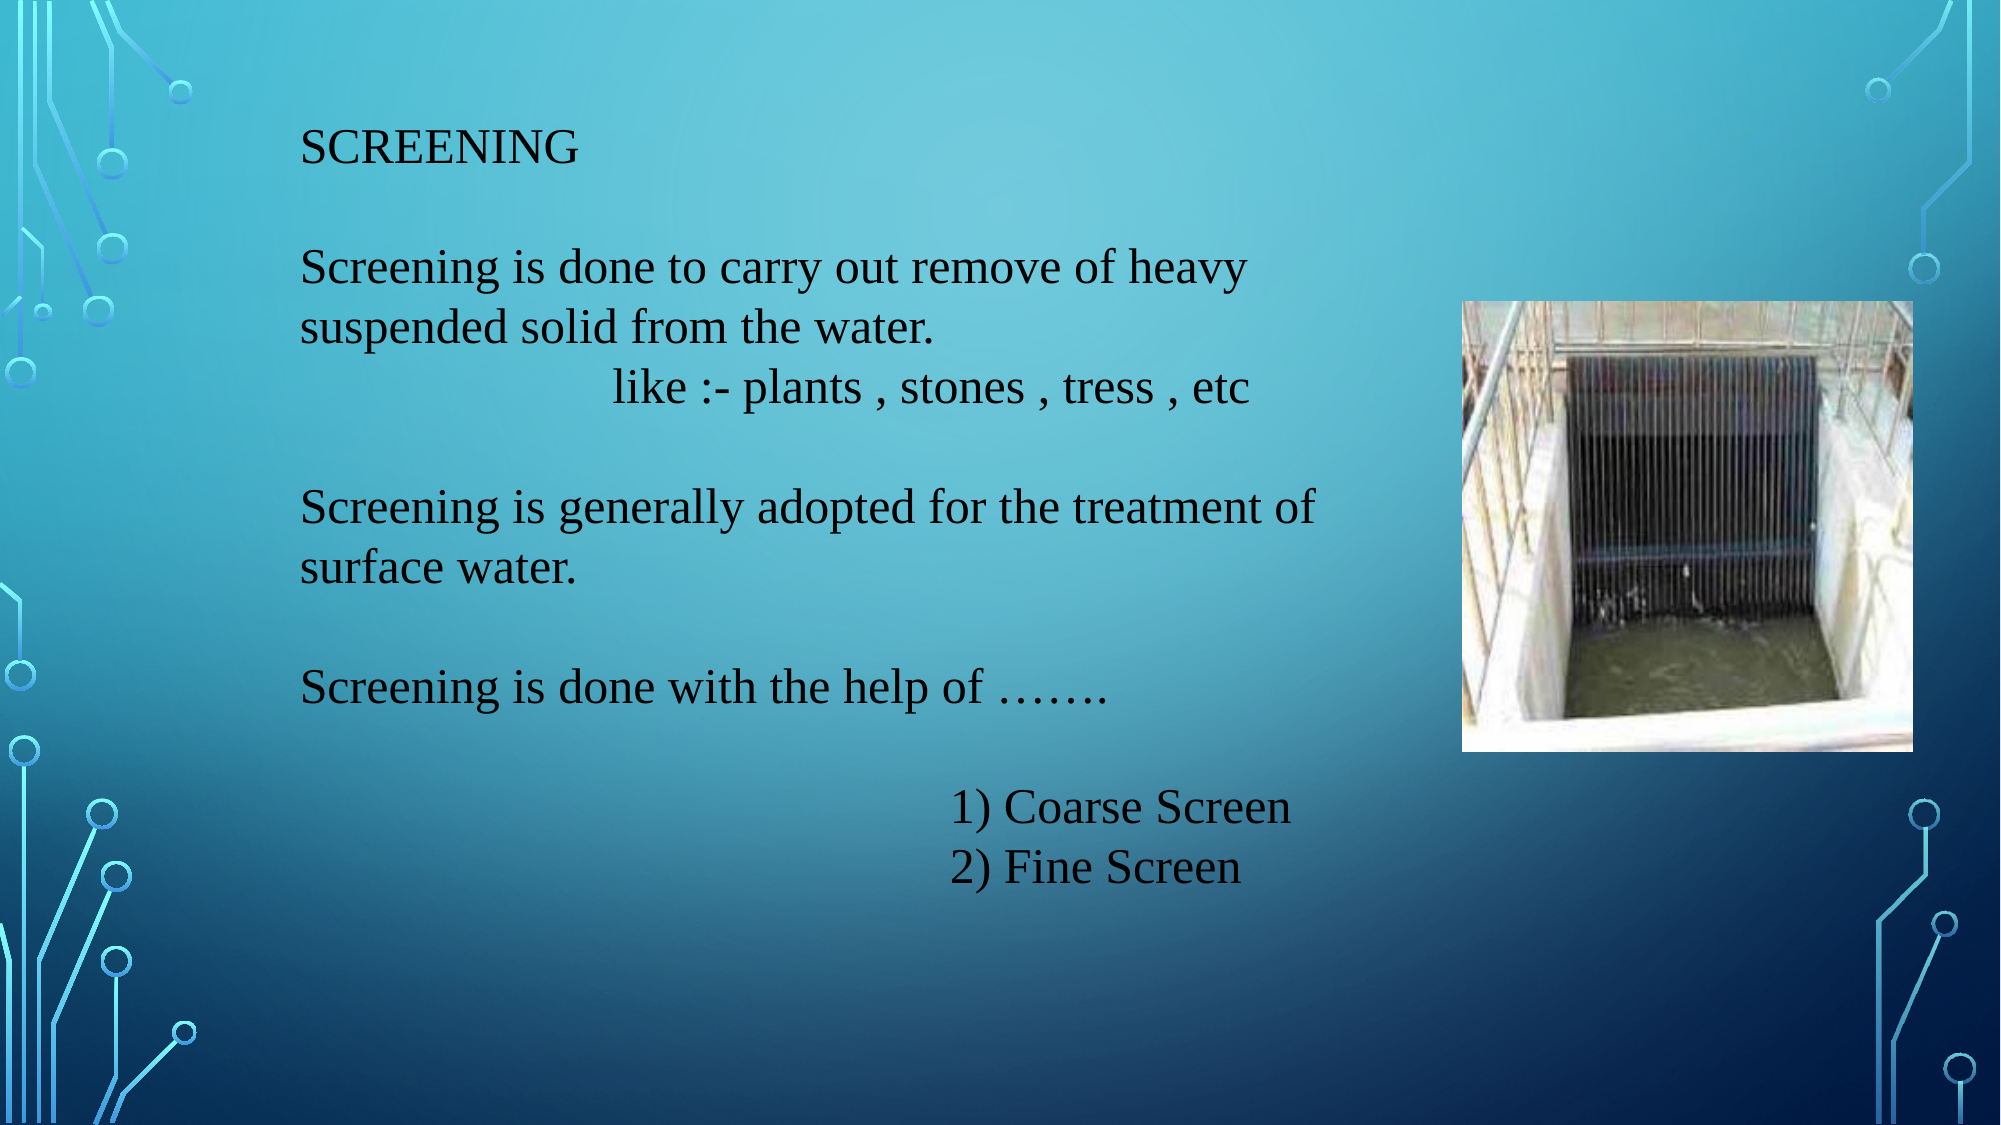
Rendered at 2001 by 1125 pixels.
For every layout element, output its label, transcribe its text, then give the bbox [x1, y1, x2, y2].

text_box SCREENING Screening is done to carry out remove of heavy suspended solid from the water. like :- plants , stones , tress , etc Screening is generally adopted for the treatment of surface water. Screening is done with the help of ……. 1) Coarse Screen 2) Fine Screen [285, 106, 1413, 902]
picture [1461, 300, 1913, 752]
